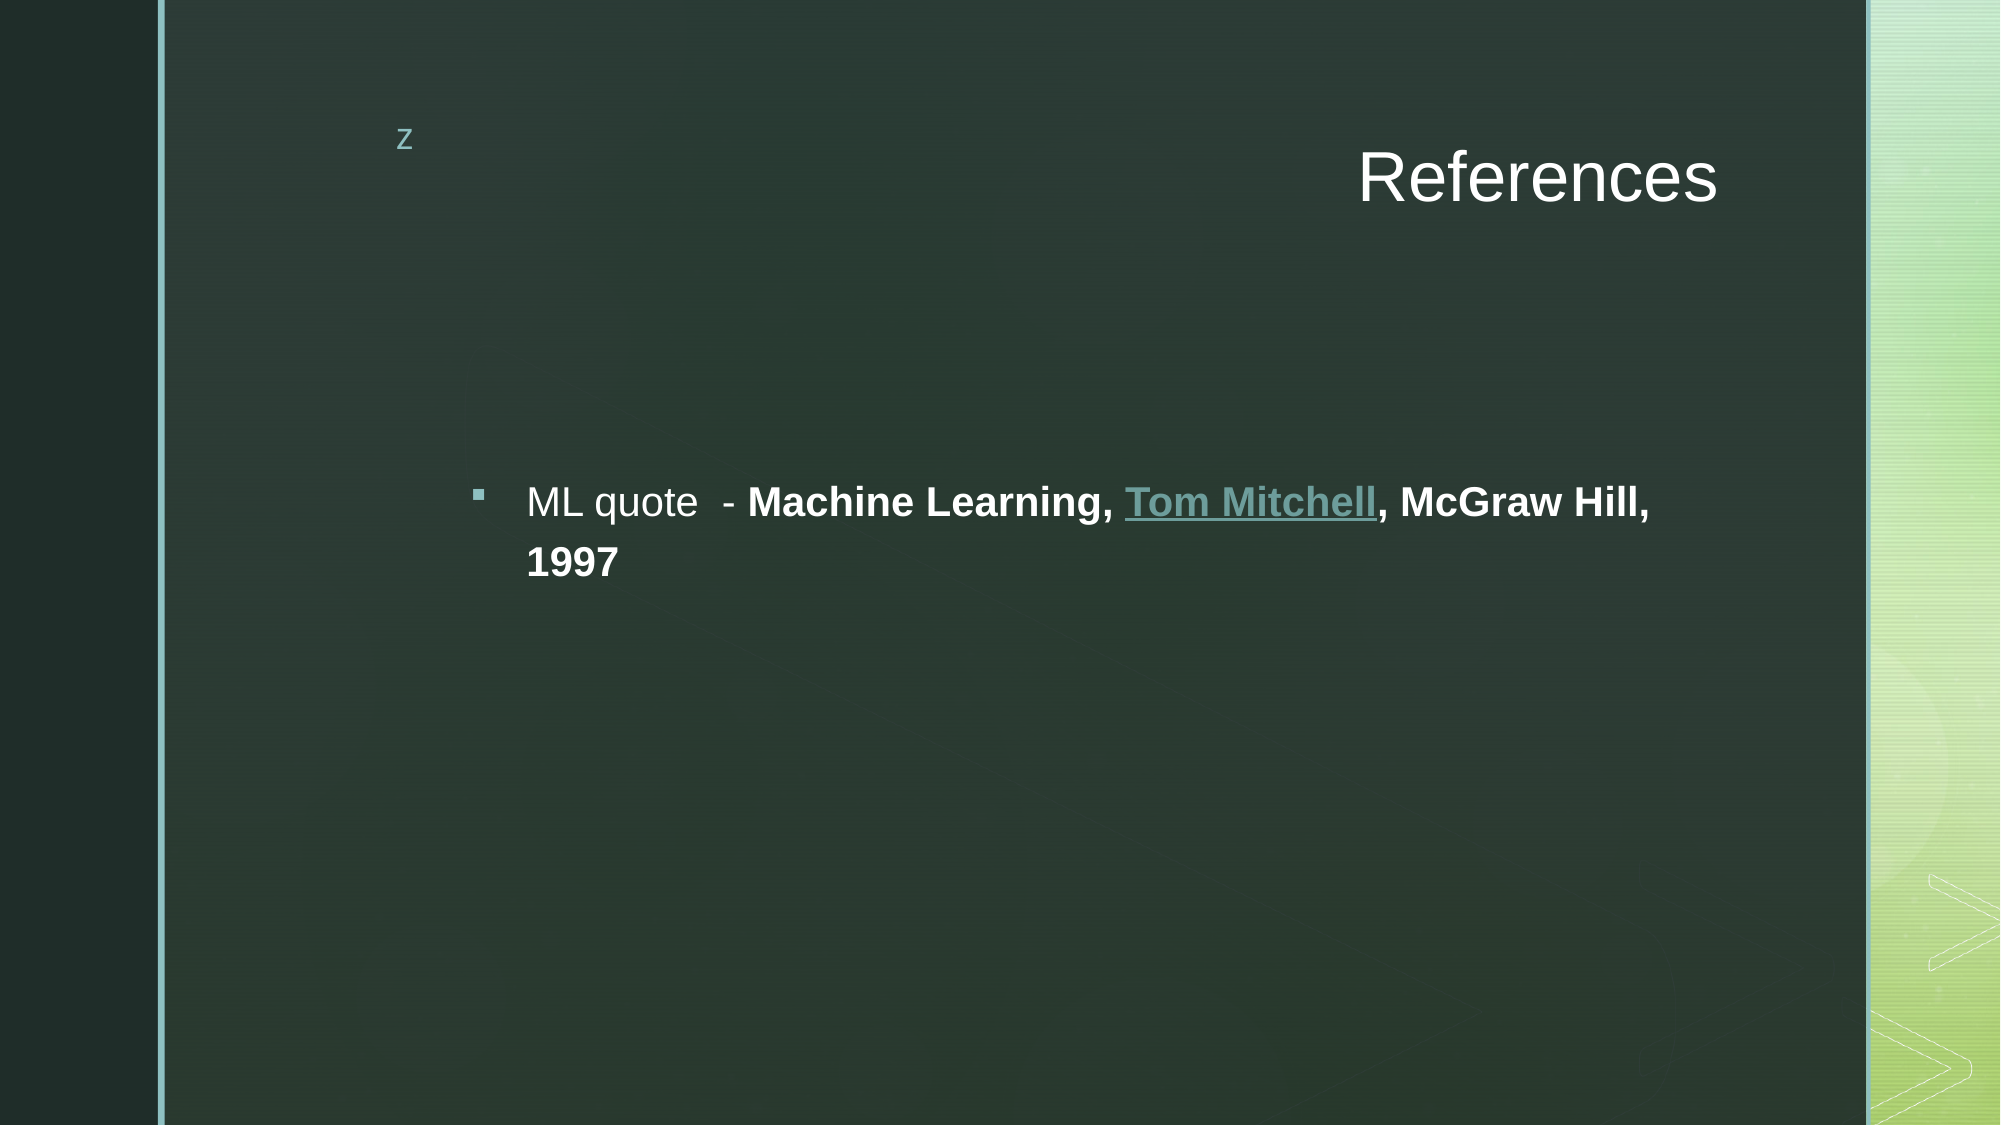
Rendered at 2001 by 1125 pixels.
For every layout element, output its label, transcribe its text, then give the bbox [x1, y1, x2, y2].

title References [428, 132, 1734, 310]
list ML quote - Machine Learning, Tom Mitchell, McGraw Hill, 1997 [454, 336, 1734, 993]
picture [1871, 0, 2001, 1125]
